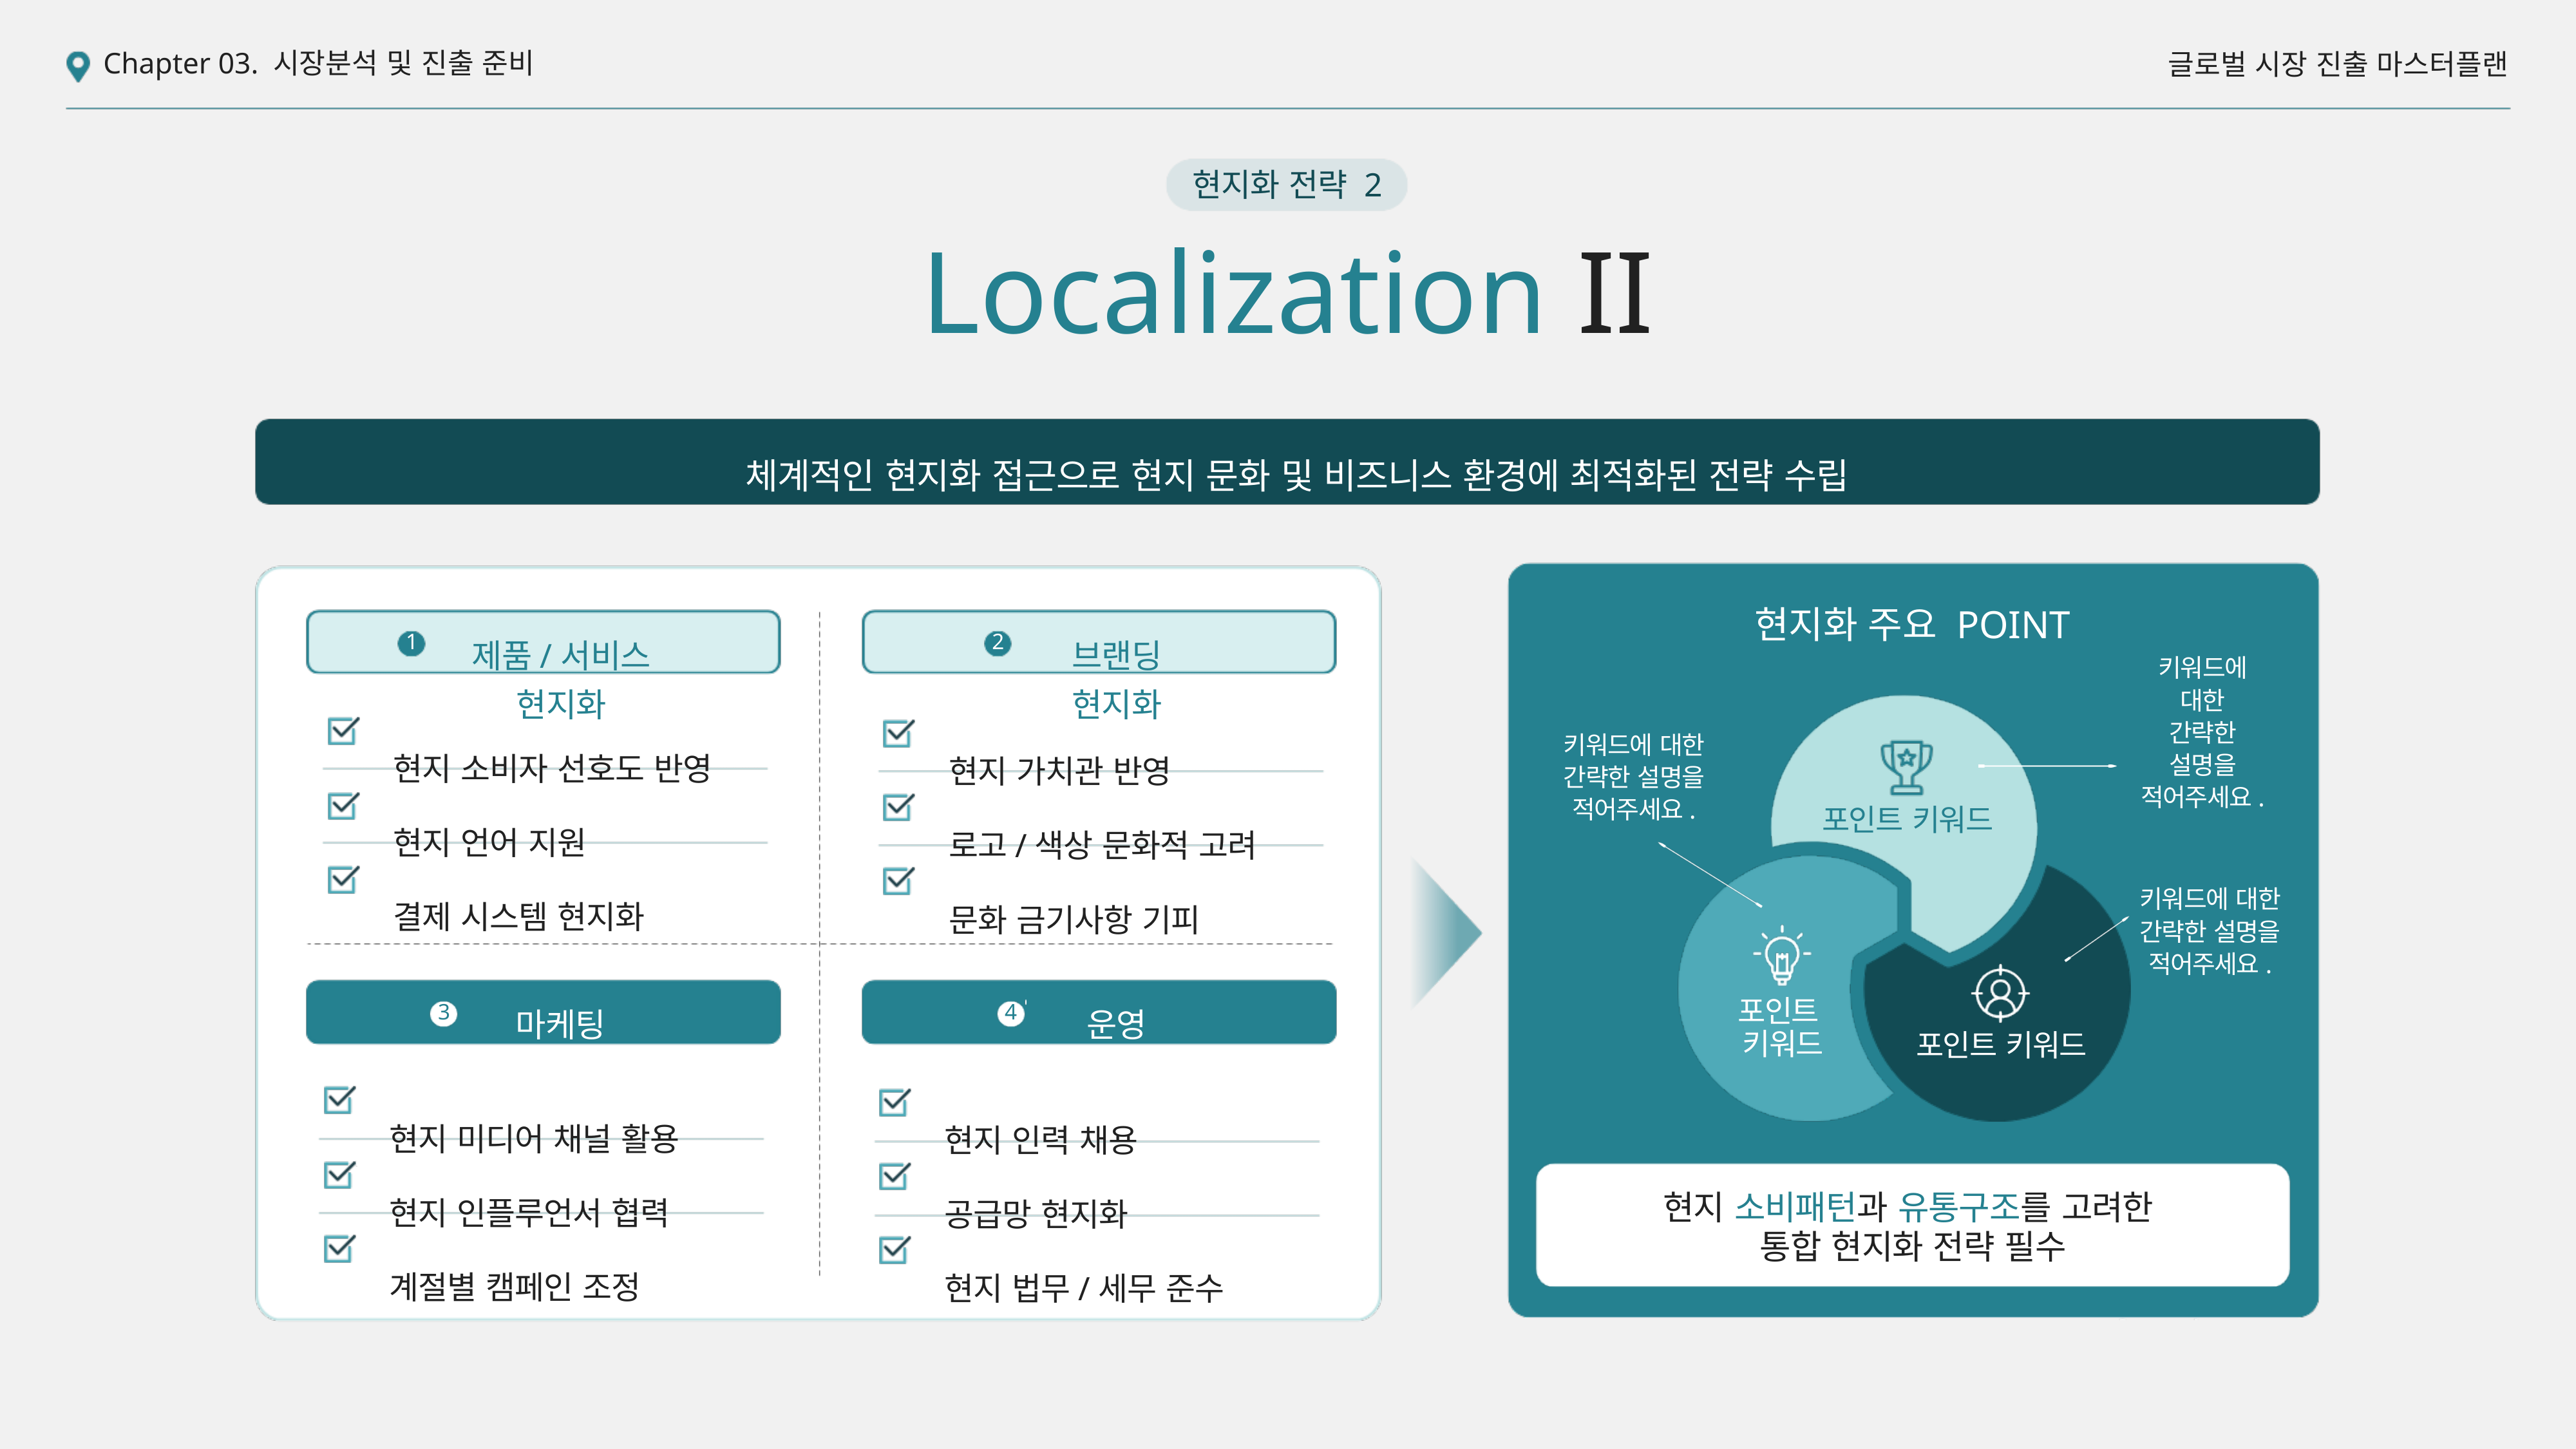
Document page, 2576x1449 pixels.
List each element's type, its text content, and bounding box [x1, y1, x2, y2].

picture [64, 107, 2514, 111]
picture [1506, 562, 2322, 1321]
picture [65, 49, 91, 85]
picture [1408, 853, 1484, 1015]
text_box 글로벌 시장 진출 마스터플랜 [2125, 45, 2509, 86]
text_box Chapter 03. 시장분석 및 진출 준비 [103, 44, 603, 85]
picture [254, 418, 2322, 506]
text_box Localization II [657, 221, 1917, 380]
picture [254, 564, 1384, 1323]
picture [1164, 158, 1410, 213]
